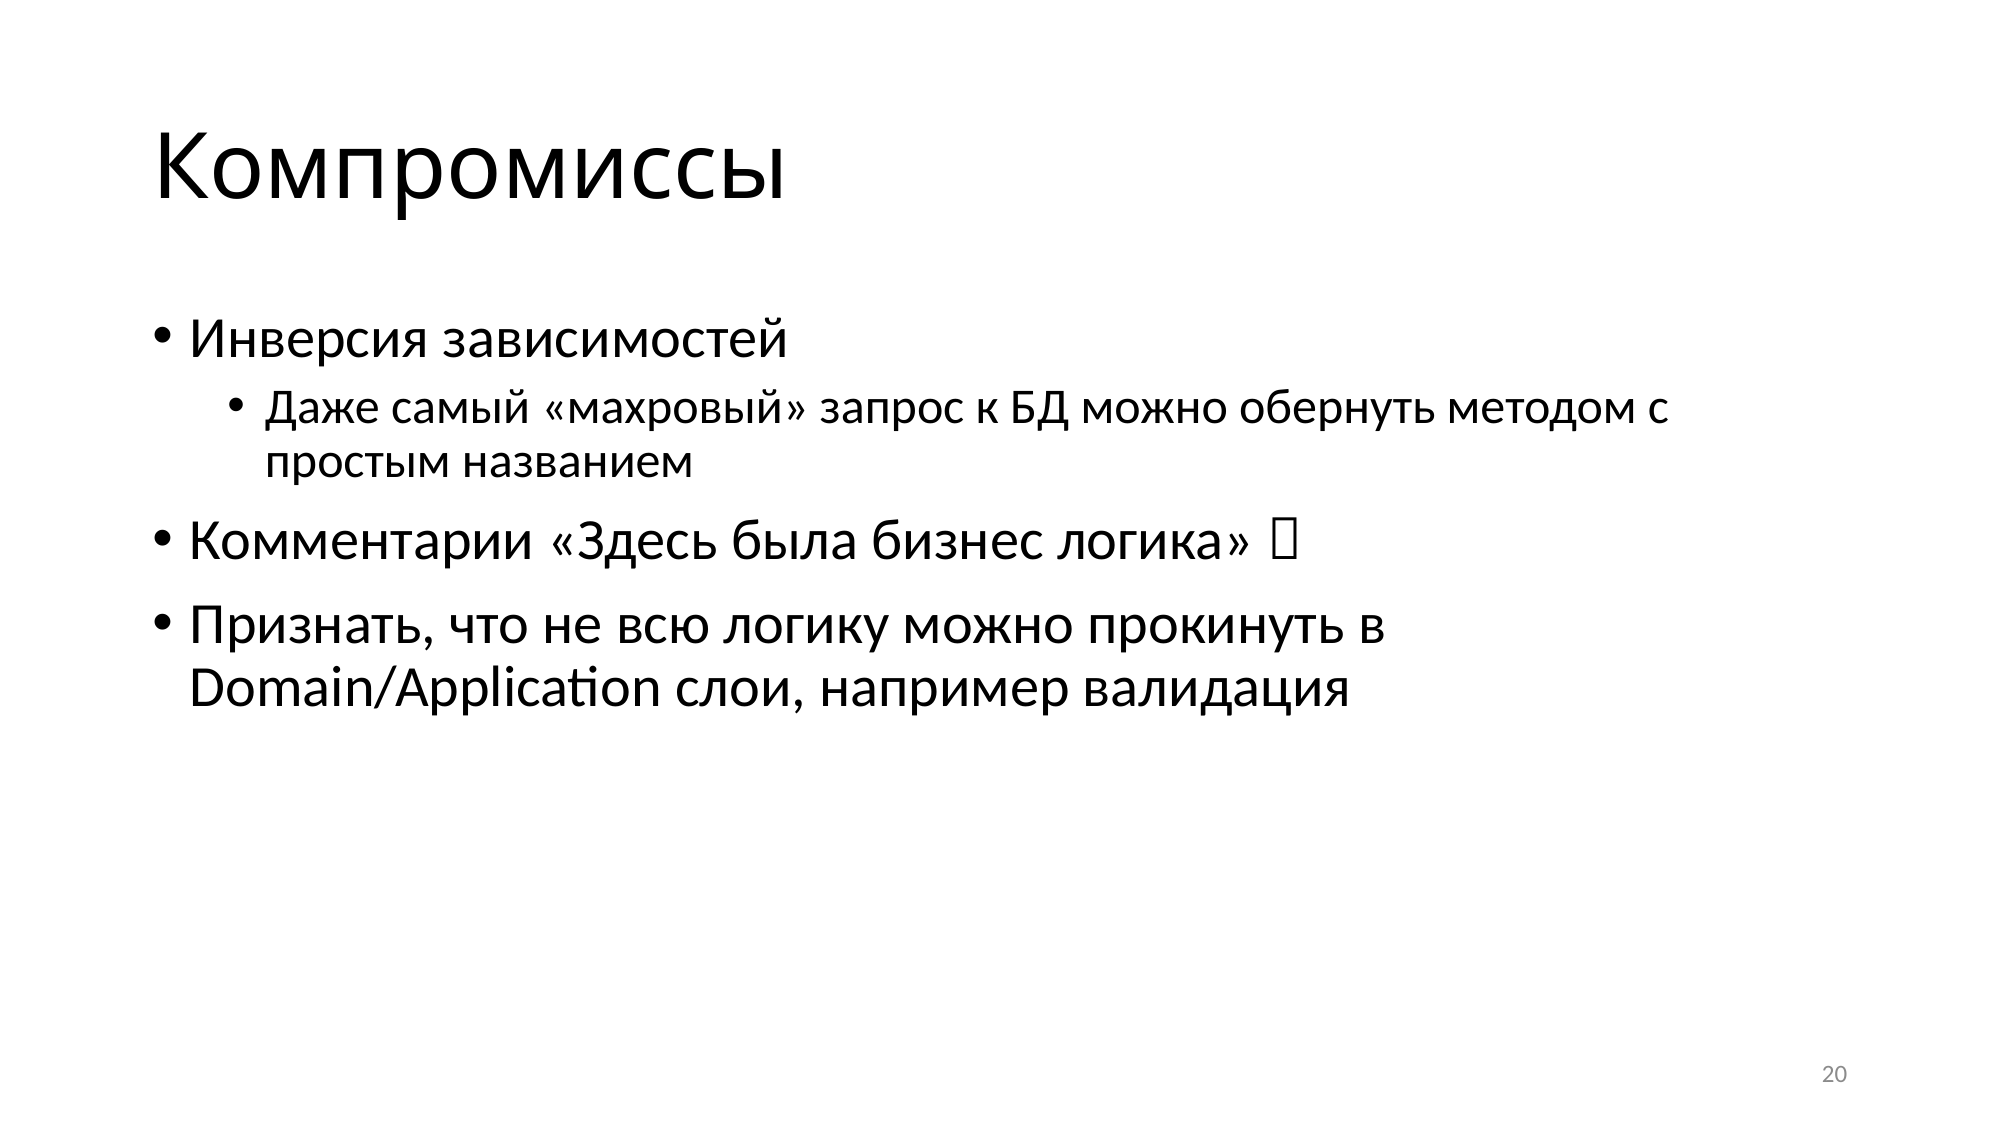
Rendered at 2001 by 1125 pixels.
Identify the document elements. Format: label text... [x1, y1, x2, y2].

list Инверсия зависимостей Даже самый «махровый» запрос к БД можно обернуть методом с простым названием Комментарии «Здесь была бизнес логика»  Признать, что не всю логику можно прокинуть в Domain/Application слои, например валидация [137, 299, 1863, 1014]
slide_number 20 [1412, 1042, 1863, 1103]
title Компромиссы [137, 59, 1863, 278]
